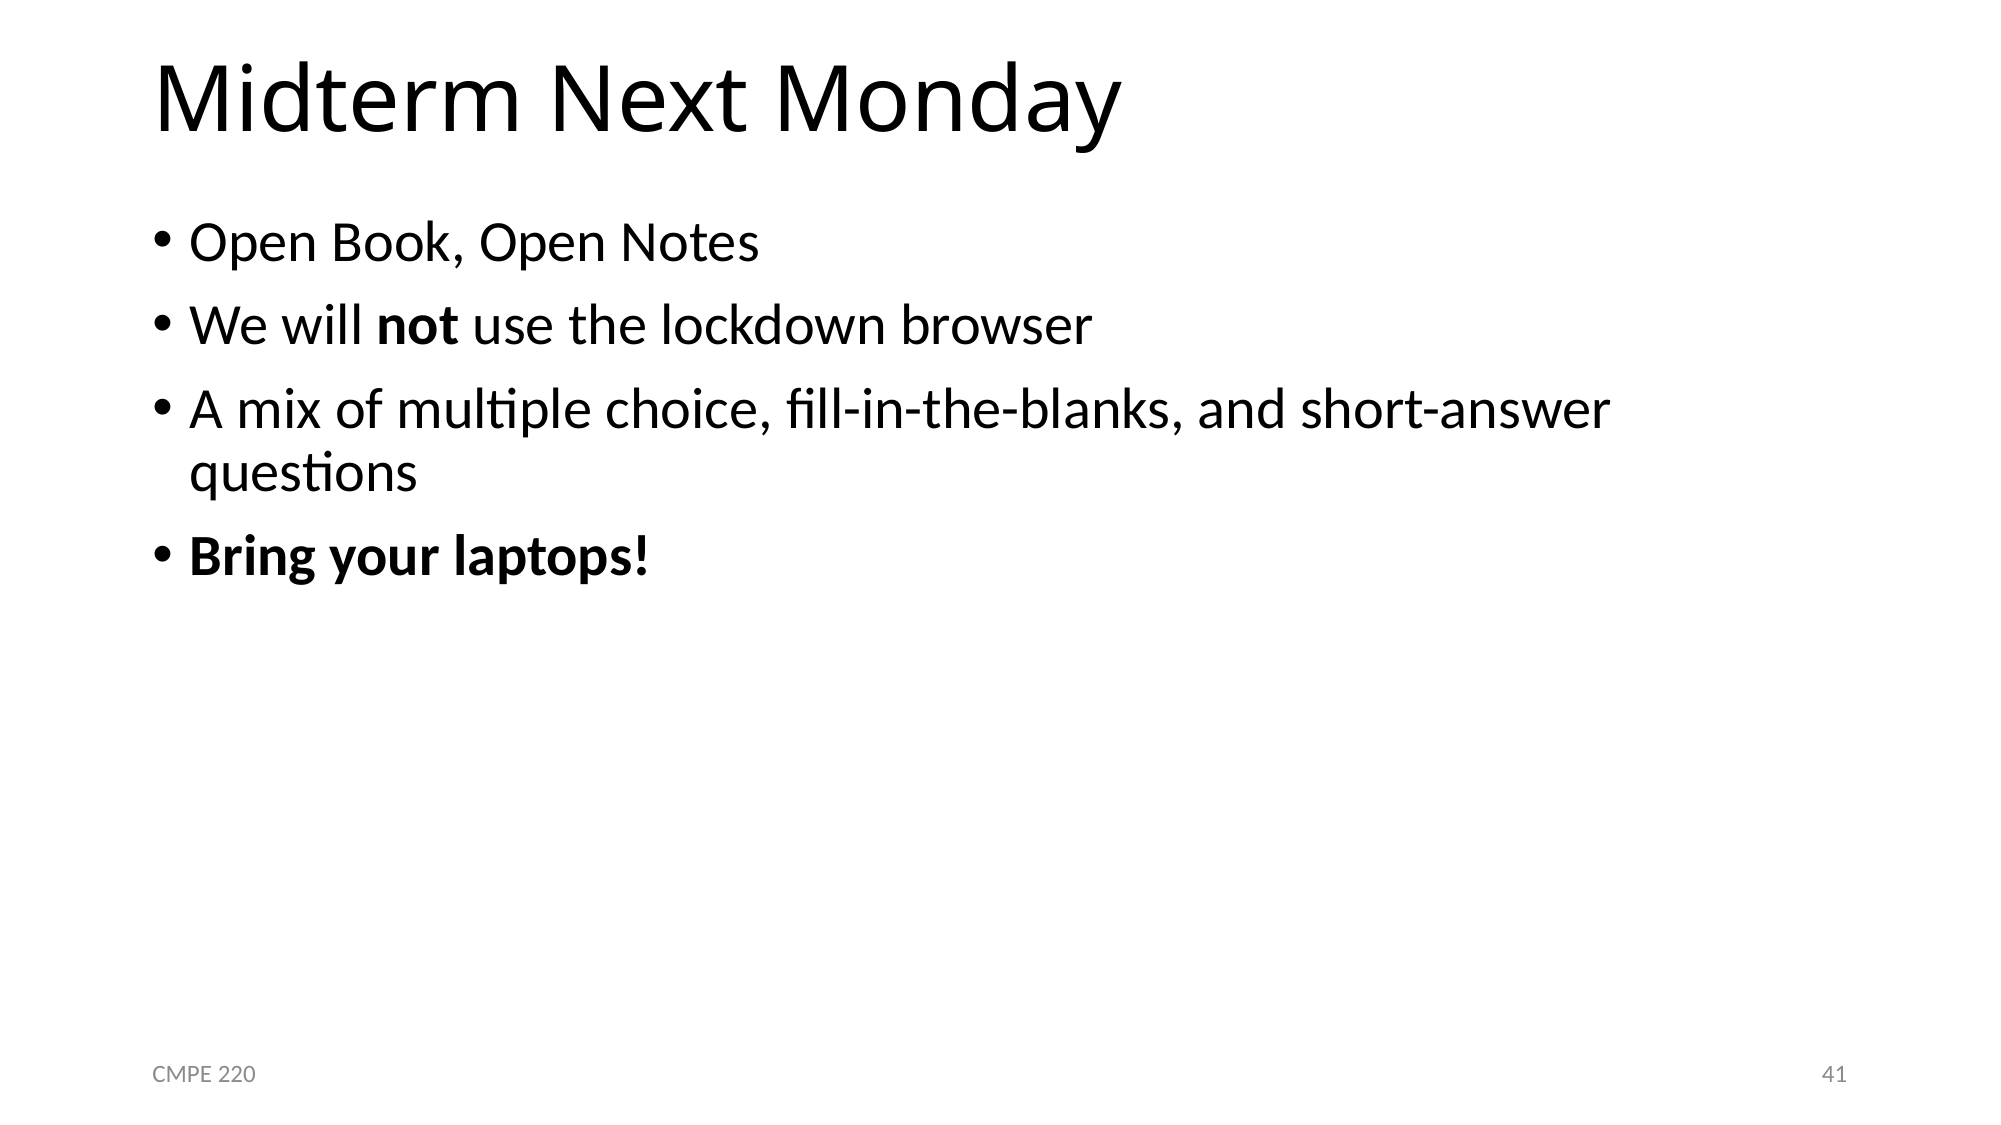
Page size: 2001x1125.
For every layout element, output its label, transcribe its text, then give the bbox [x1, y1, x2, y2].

slide_number CMPE 220 [137, 1042, 588, 1103]
list Open Book, Open Notes We will not use the lockdown browser A mix of multiple choice, fill-in-the-blanks, and short-answer questions Bring your laptops! [137, 203, 1863, 996]
title Midterm Next Monday [137, 0, 1863, 203]
slide_number 41 [1412, 1042, 1863, 1103]
